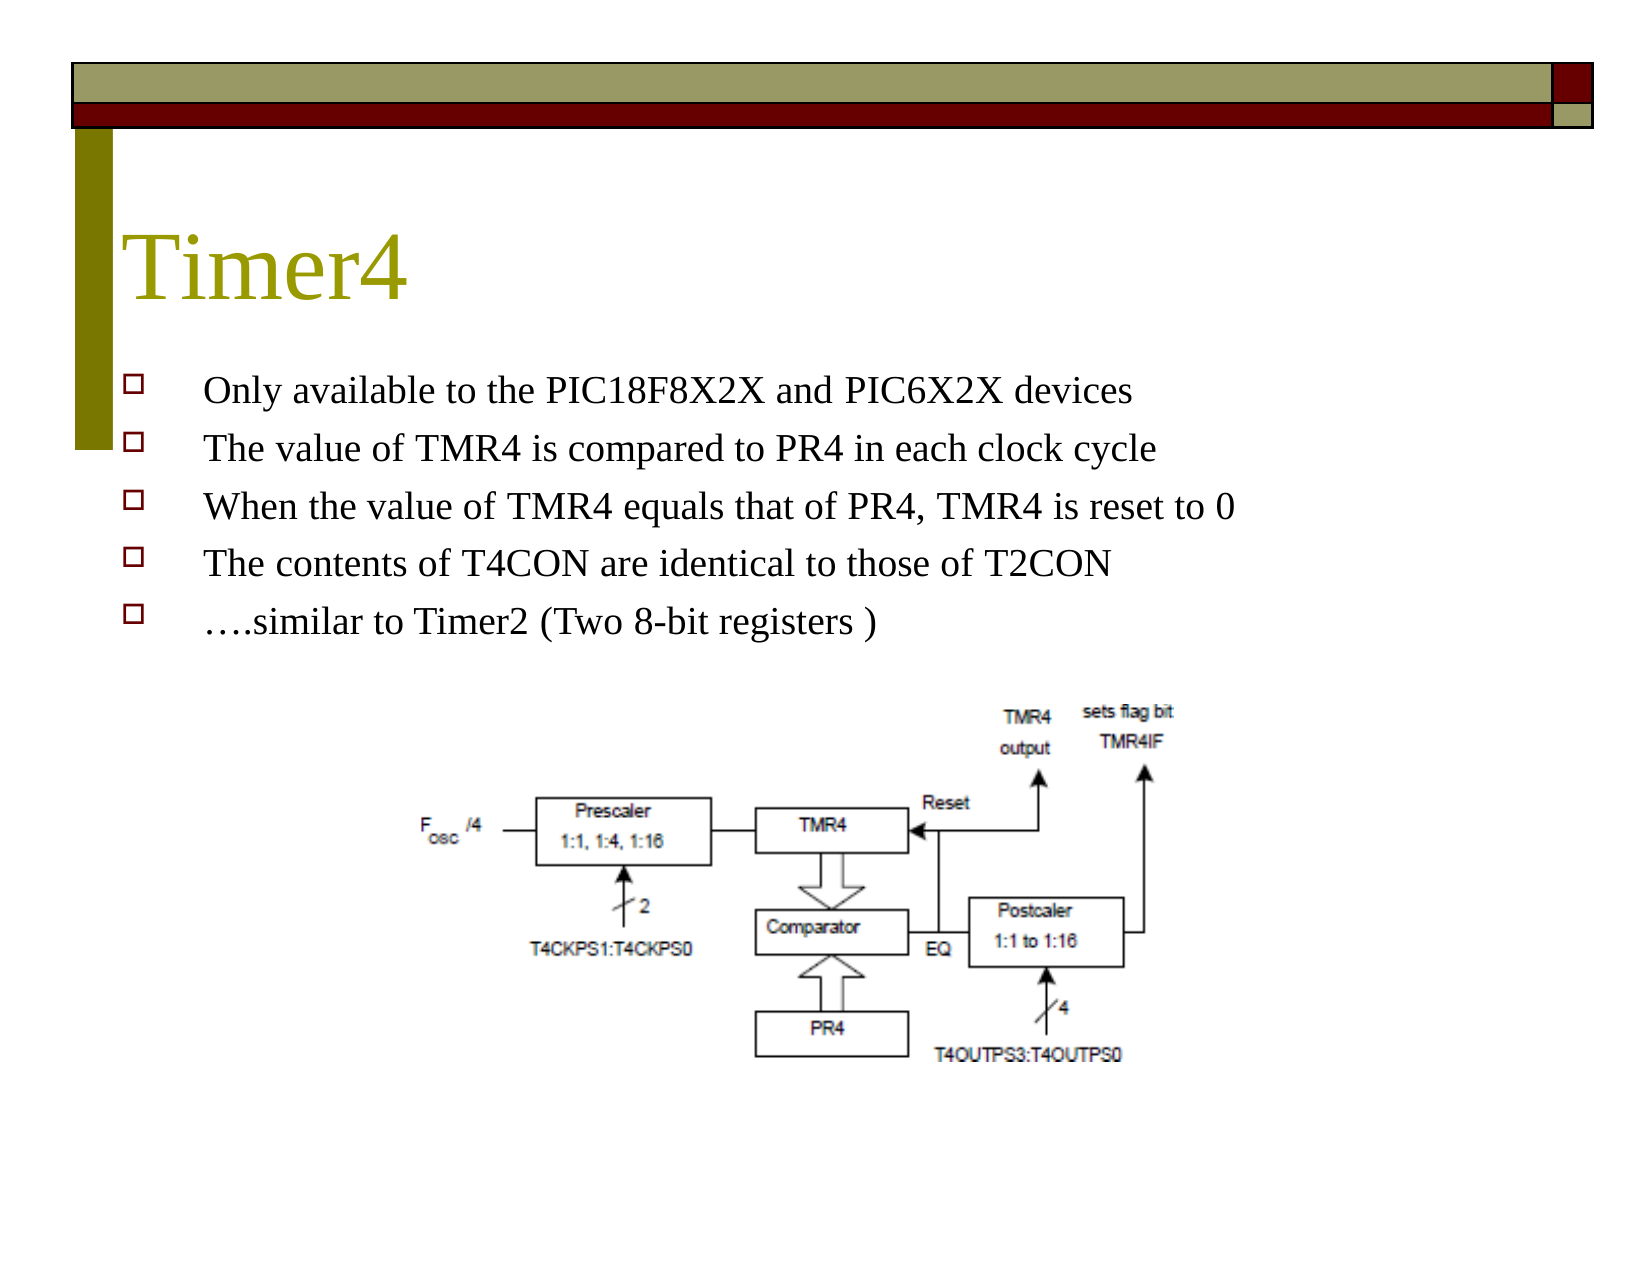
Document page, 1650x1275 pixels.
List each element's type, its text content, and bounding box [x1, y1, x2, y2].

title Timer4 [118, 199, 411, 352]
table_header [1554, 64, 1591, 102]
table_cell [74, 104, 1551, 126]
table_cell [1554, 104, 1591, 126]
table_header [74, 64, 1551, 102]
text_box Only available to the PIC18F8X2X and PIC6X2X devices The value of TMR4 is compared to PR4 in each clock cycle When the value of TMR4 equals that of PR4, TMR4 is reset to 0 The contents of T4CON are identical to those of T2CON ….similar to Timer2 (Two 8-bit registers ) [118, 352, 1241, 643]
text_box [420, 704, 1174, 1062]
